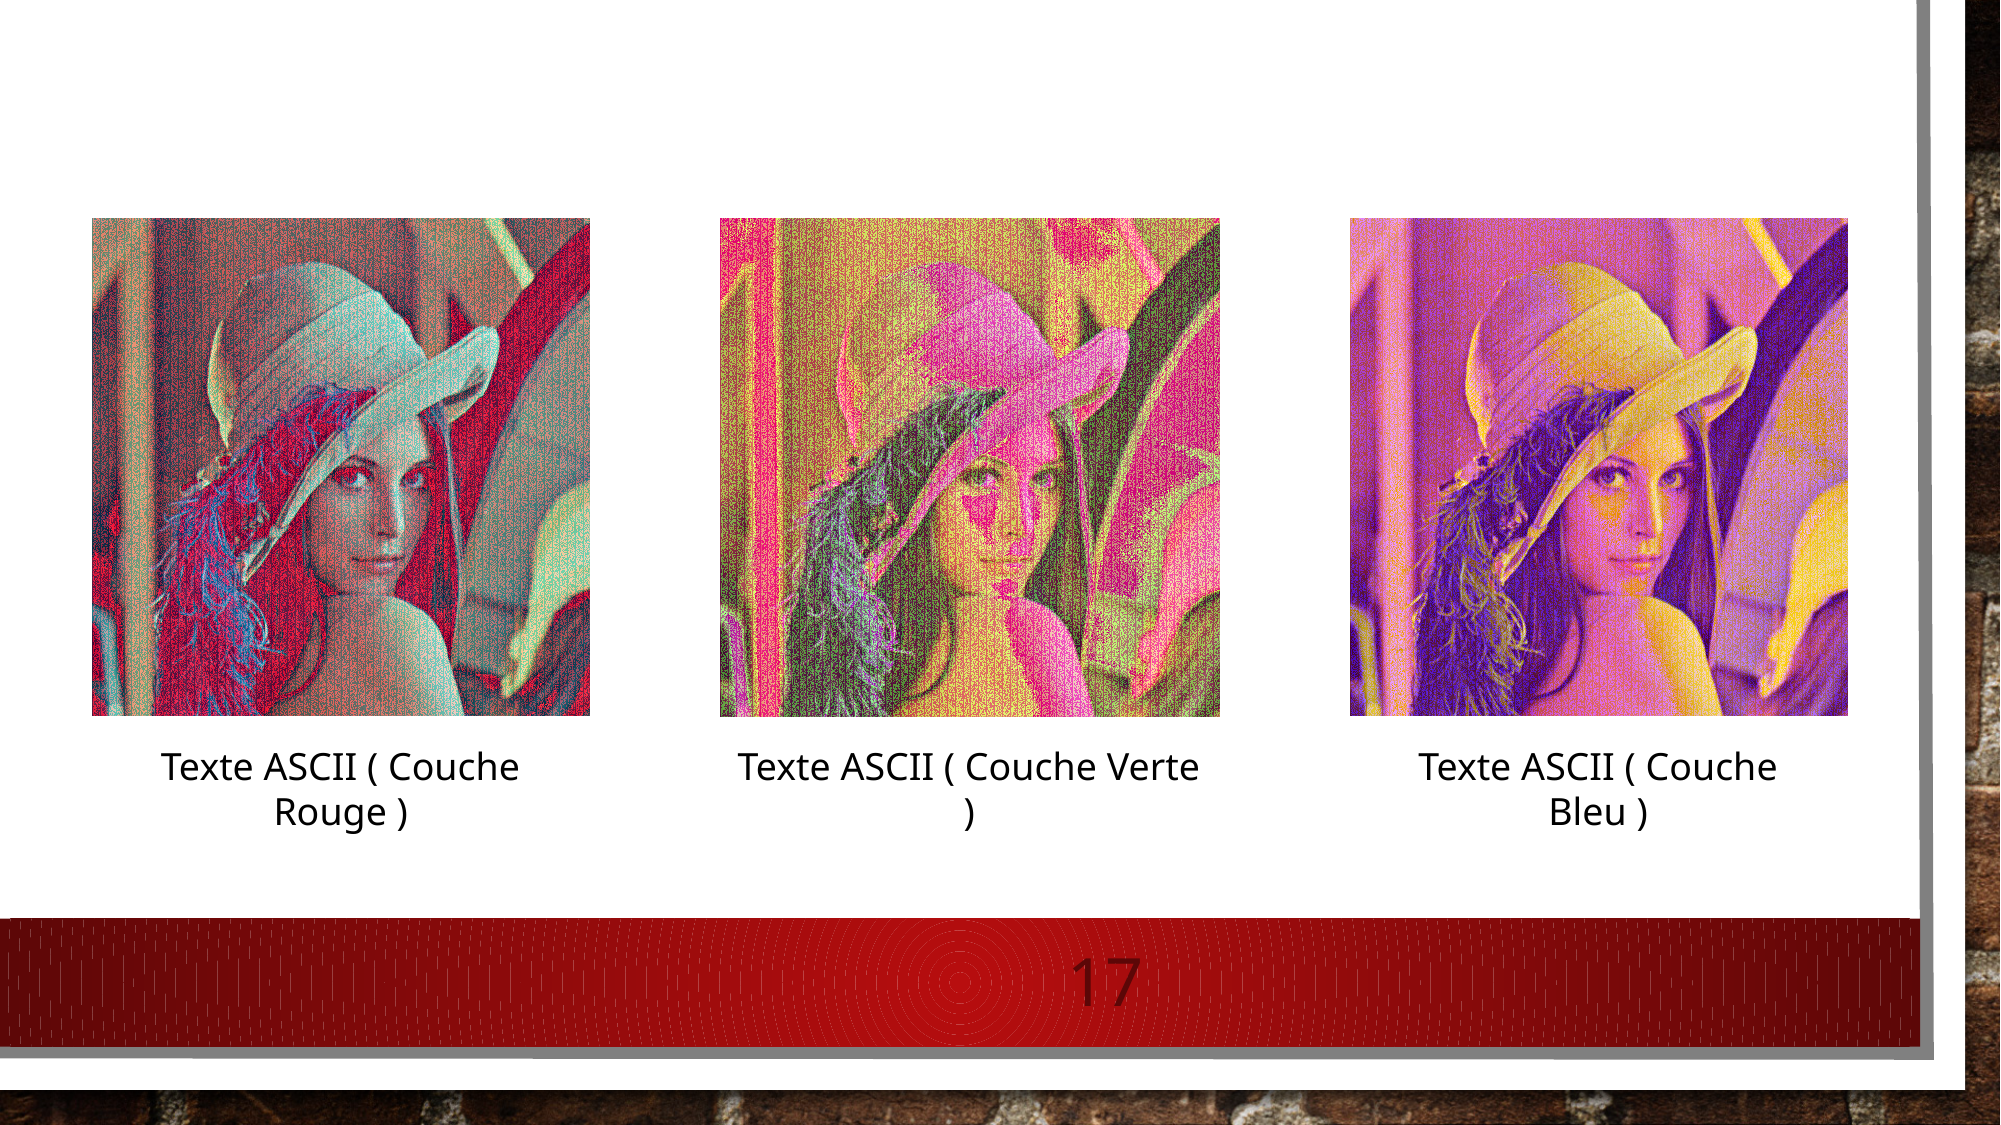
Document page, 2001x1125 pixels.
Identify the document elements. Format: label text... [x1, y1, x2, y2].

text_box Texte ASCII ( Couche Rouge ) [92, 735, 590, 840]
picture [91, 217, 590, 716]
picture [720, 217, 1220, 718]
text_box Texte ASCII ( Couche Verte ) [720, 735, 1218, 840]
slide_number 17 [1031, 944, 1181, 1027]
text_box Texte ASCII ( Couche Bleu ) [1348, 735, 1848, 840]
picture [0, 0, 2000, 1125]
picture [1349, 217, 1848, 716]
